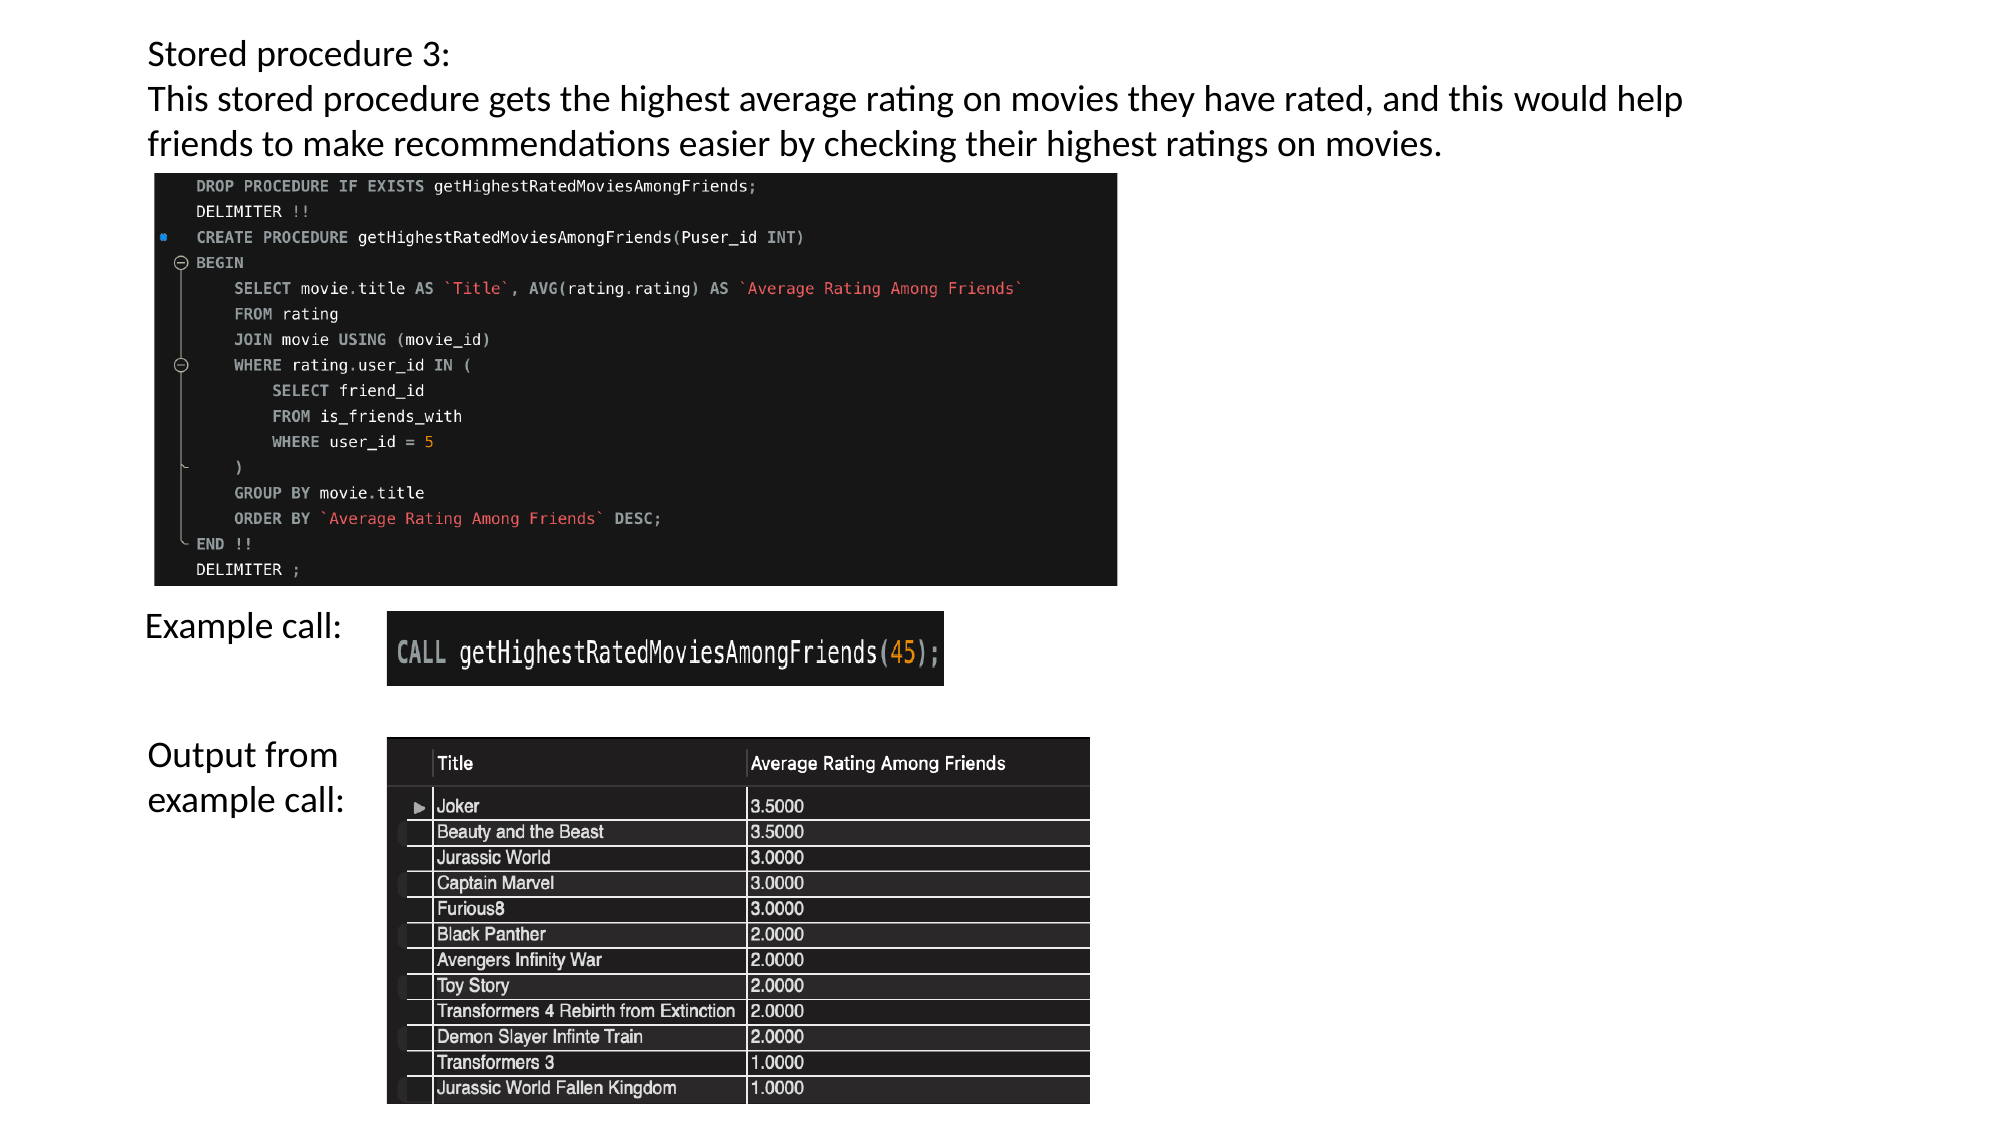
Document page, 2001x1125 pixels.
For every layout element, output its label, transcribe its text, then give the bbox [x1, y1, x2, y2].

text_box Stored procedure 3: This stored procedure gets the highest average rating on movies they have rated, and this would help friends to make recommendations easier by checking their highest ratings on movies. [132, 21, 1714, 172]
text_box Output from example call: [132, 722, 476, 827]
text_box Example call: [130, 593, 452, 653]
picture [386, 737, 1090, 1104]
picture [386, 611, 944, 686]
picture [154, 173, 1118, 586]
